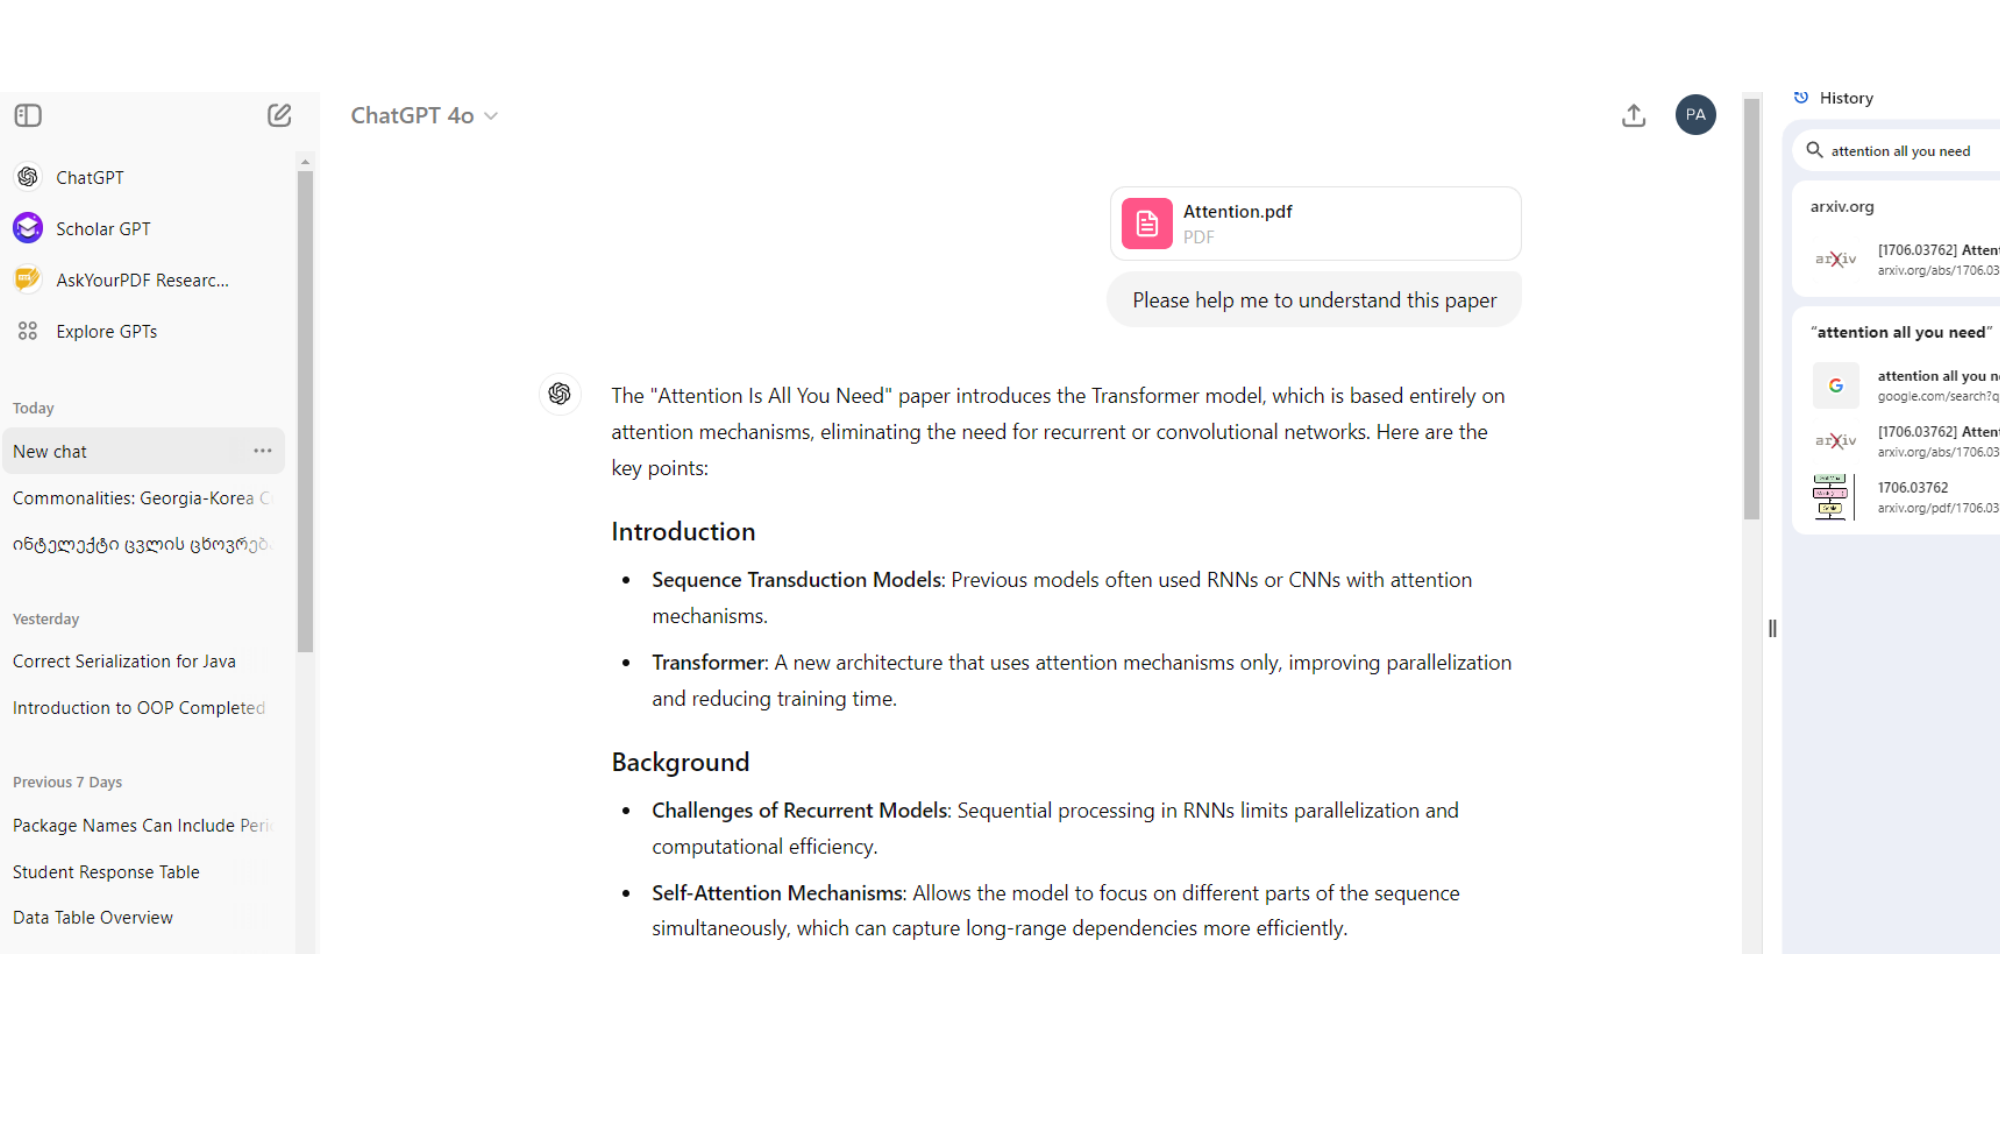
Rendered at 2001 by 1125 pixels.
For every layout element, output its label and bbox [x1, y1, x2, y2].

picture [0, 92, 2000, 954]
